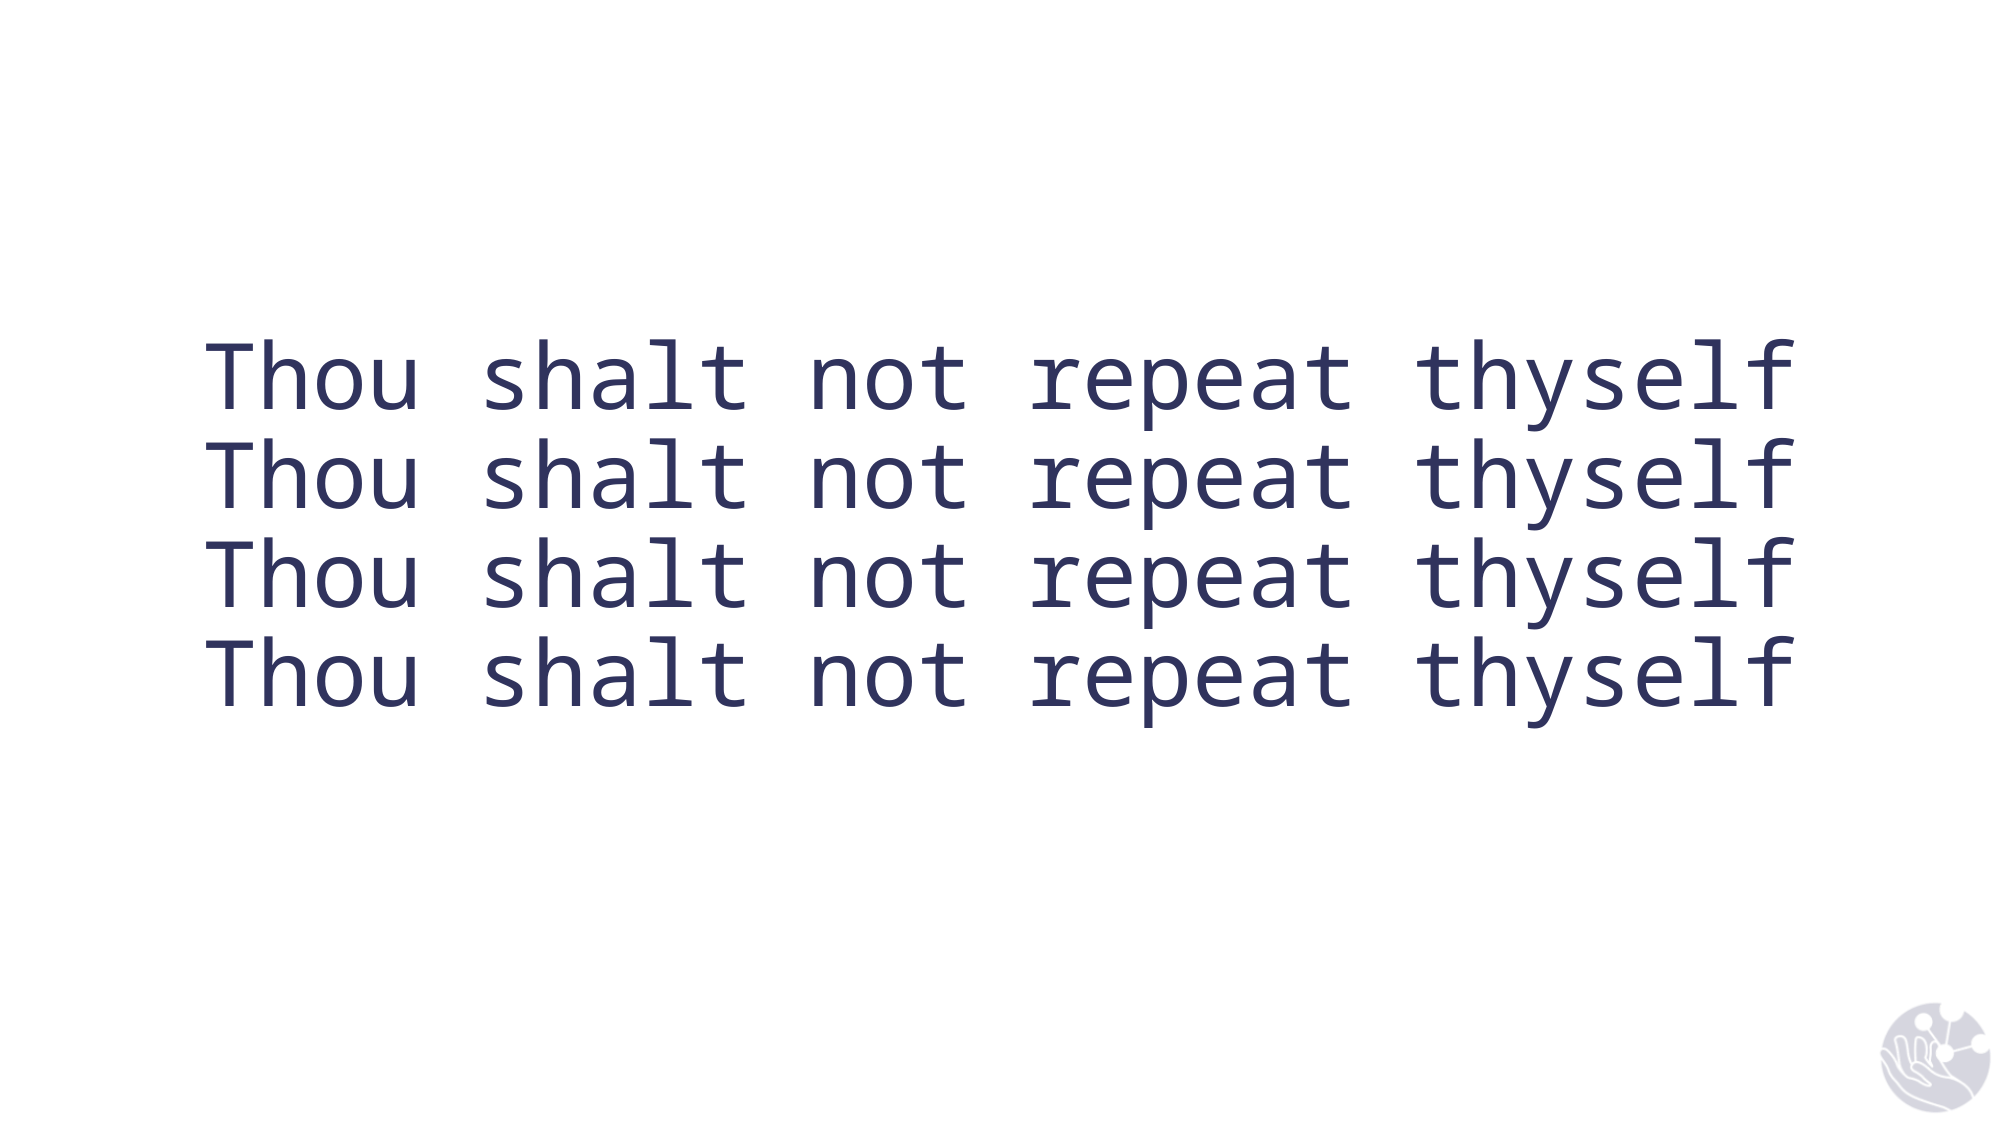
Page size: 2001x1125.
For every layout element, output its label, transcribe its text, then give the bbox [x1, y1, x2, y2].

picture [1866, 991, 1998, 1125]
text_box Thou shalt not repeat thyself Thou shalt not repeat thyself Thou shalt not repeat thyself Thou shalt not repeat thyself [0, 248, 2000, 809]
